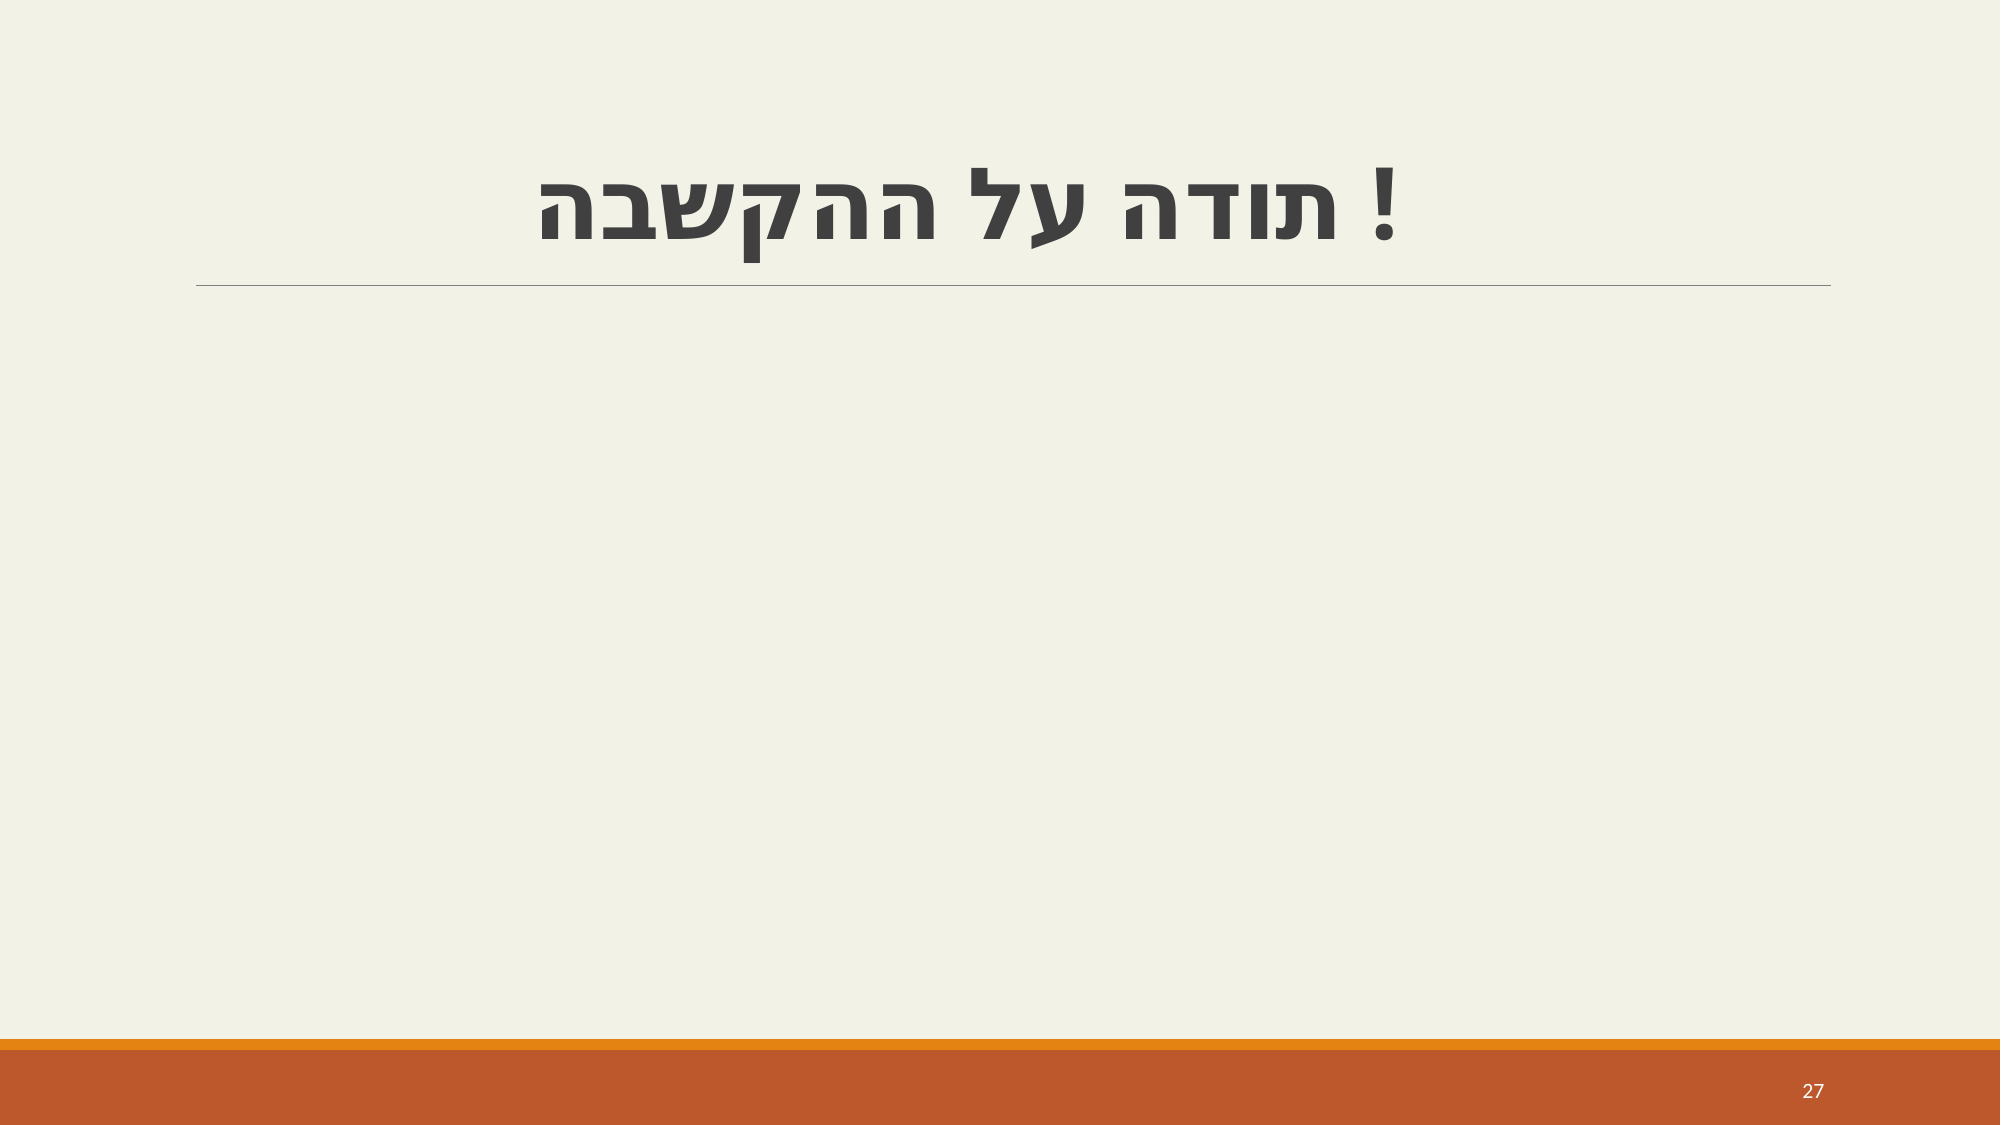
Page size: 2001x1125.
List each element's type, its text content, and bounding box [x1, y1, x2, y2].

slide_number 27 [1624, 1059, 1840, 1120]
title תודה על ההקשבה ! [152, 29, 1803, 268]
